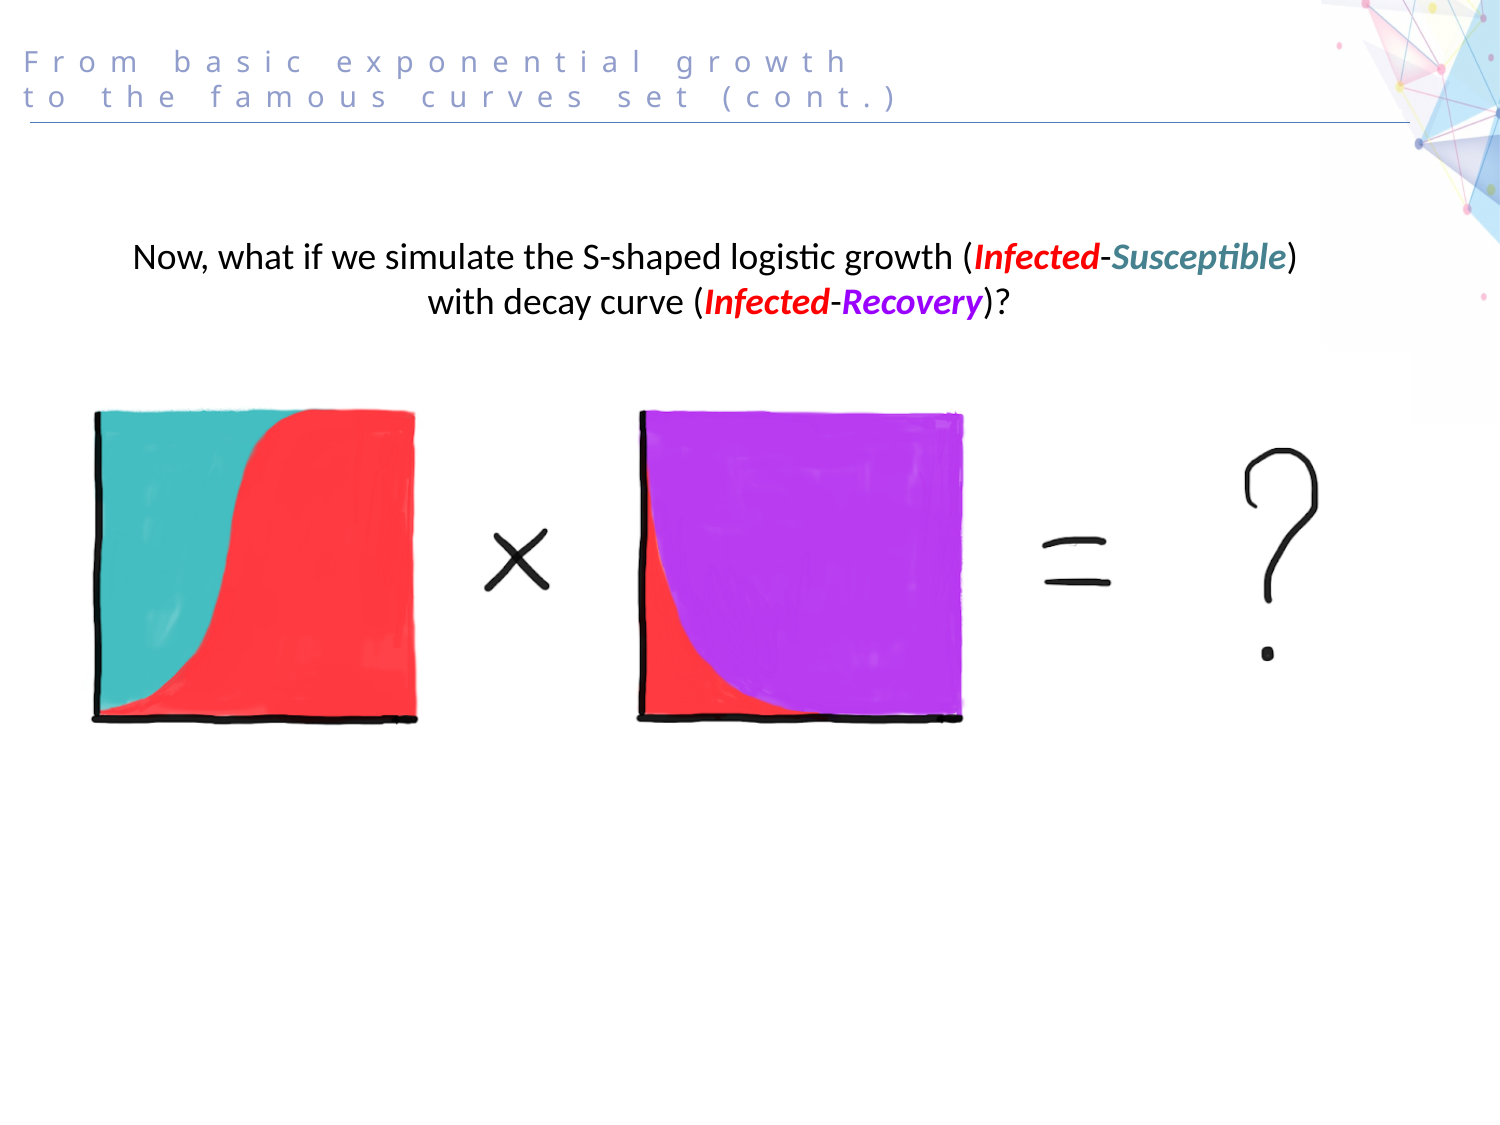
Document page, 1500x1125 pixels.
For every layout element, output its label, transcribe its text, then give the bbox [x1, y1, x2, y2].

text_box From basic exponential growth to the famous curves set (cont.) [6, 34, 1188, 122]
picture [29, 0, 1500, 780]
text_box Now, what if we simulate the S-shaped logistic growth (Infected-Susceptible) with decay curve (Infected-Recovery)? [29, 224, 1410, 330]
